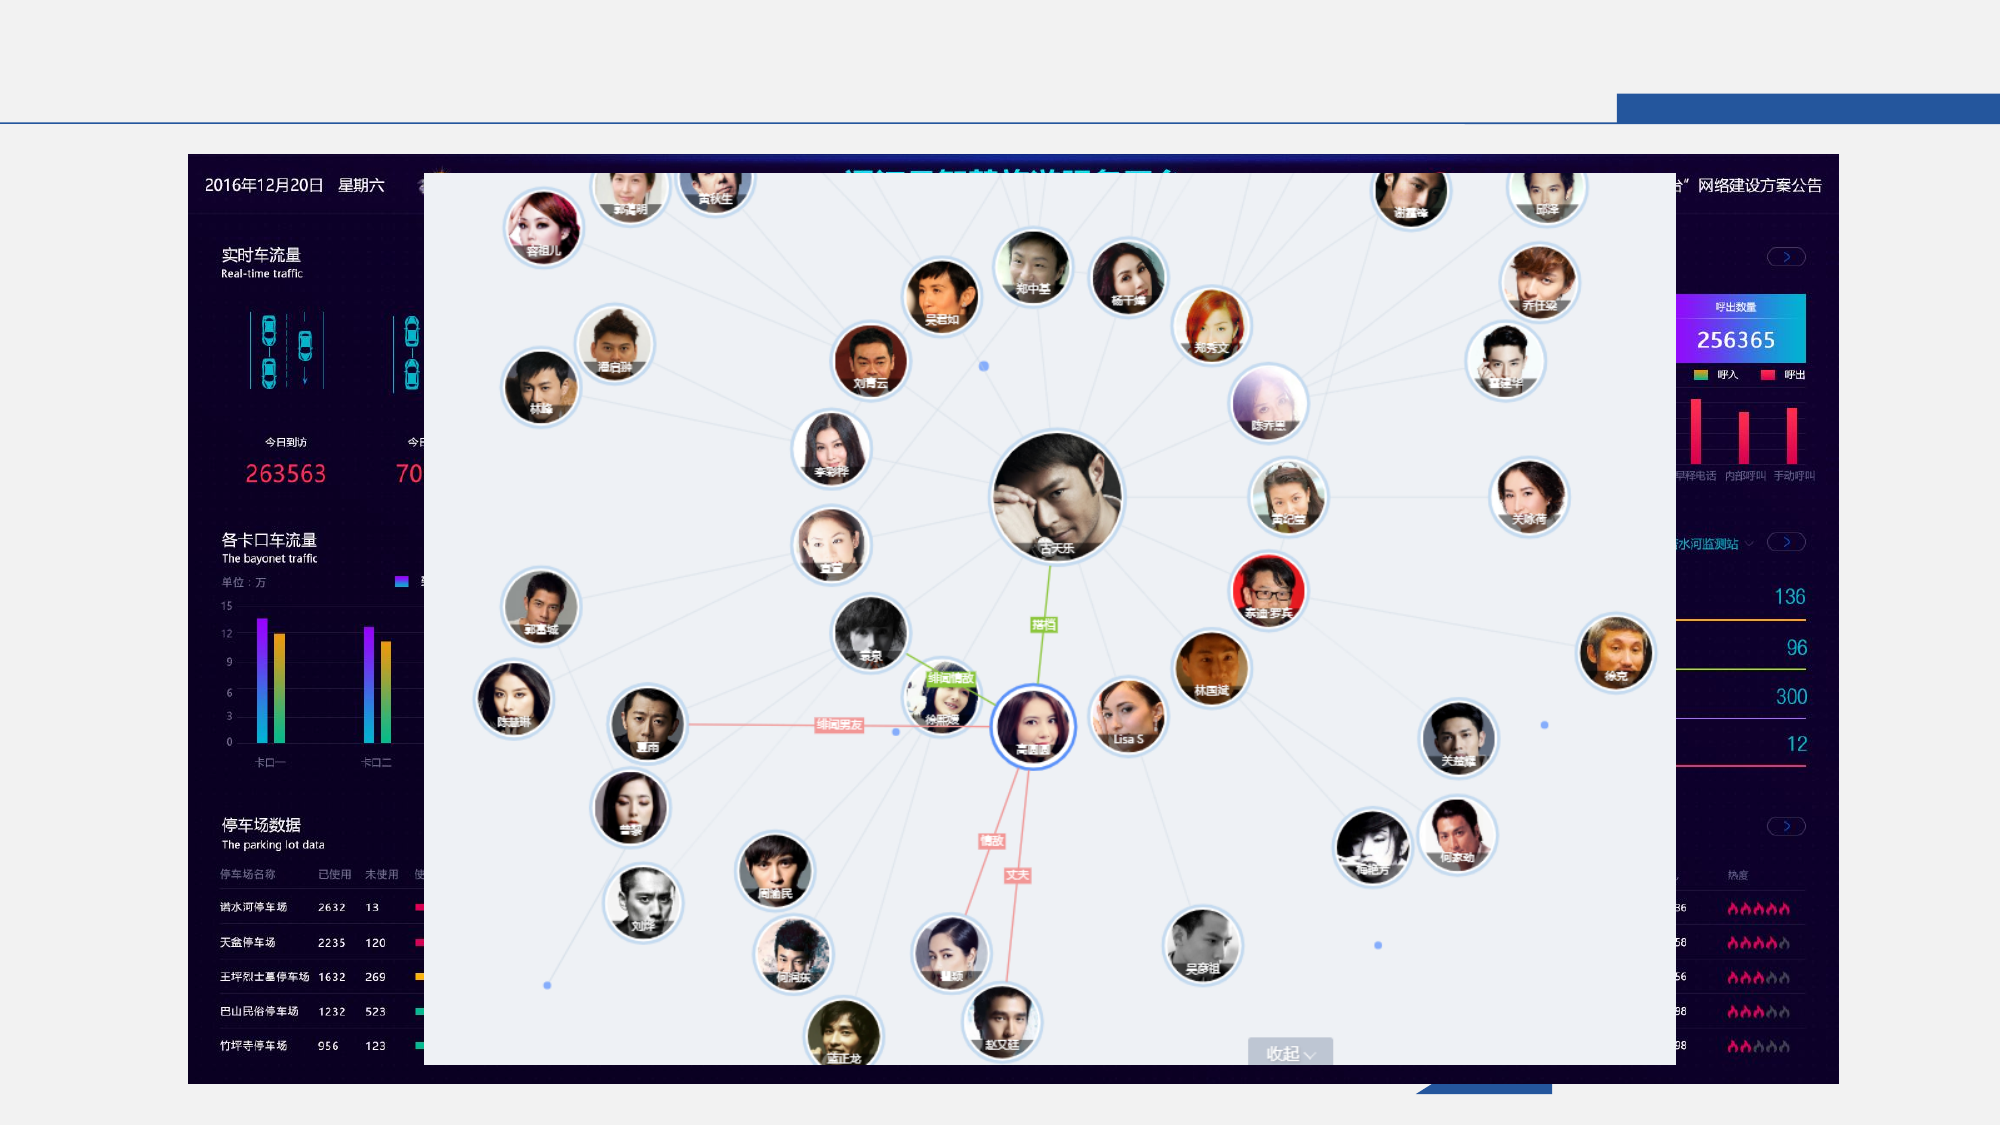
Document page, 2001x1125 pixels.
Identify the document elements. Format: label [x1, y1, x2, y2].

picture [187, 154, 1839, 1084]
text_box [1413, 1093, 1555, 1097]
